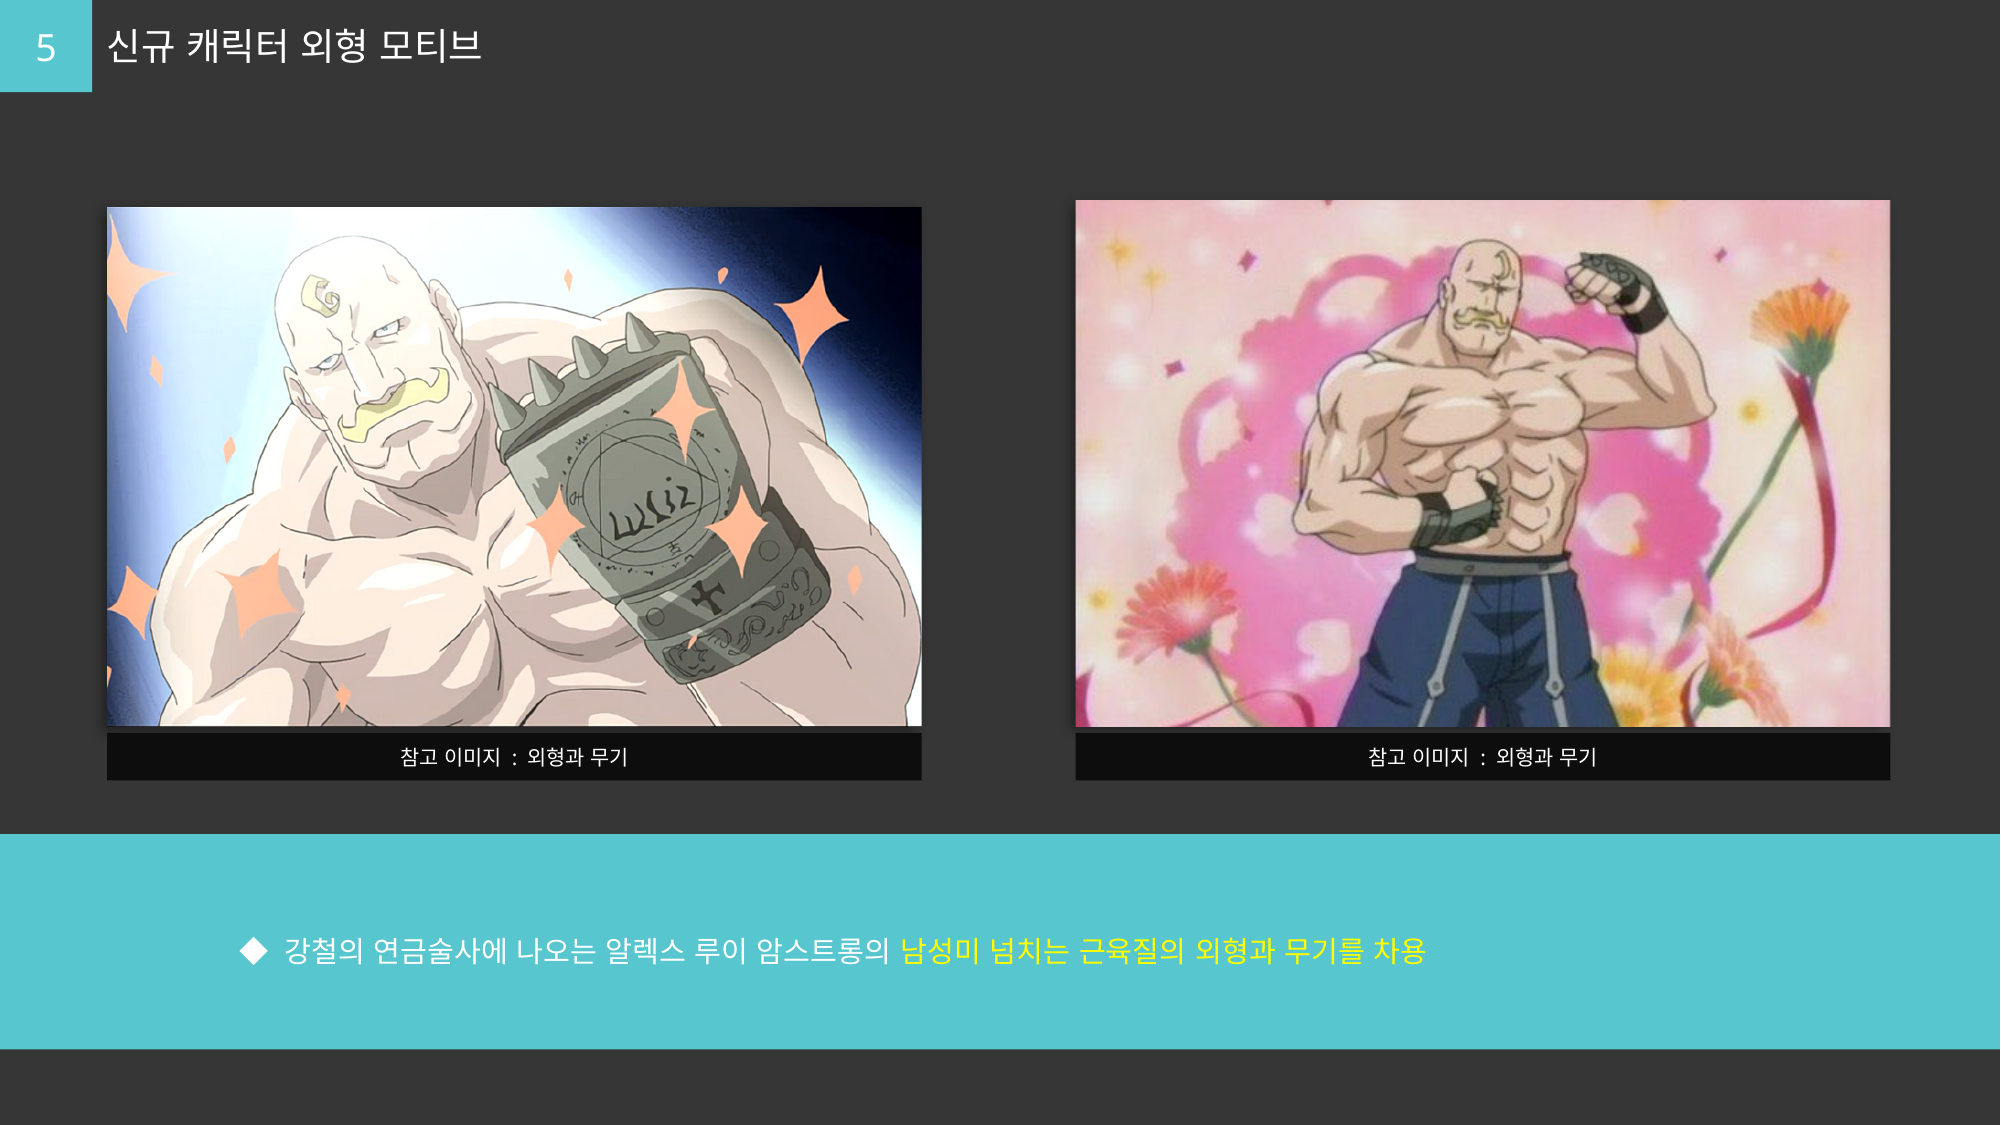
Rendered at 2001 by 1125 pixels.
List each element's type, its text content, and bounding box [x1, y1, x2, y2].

text_box 5 [0, 0, 93, 93]
text_box 참고 이미지 : 외형과 무기 [106, 732, 923, 781]
text_box 참고 이미지 : 외형과 무기 [1075, 732, 1891, 781]
text_box ◆ 강철의 연금술사에 나오는 알렉스 루이 암스트롱의 남성미 넘치는 근육질의 외형과 무기를 차용 [0, 833, 2000, 1050]
text_box 신규 캐릭터 외형 모티브 [92, 15, 604, 76]
picture [107, 207, 922, 727]
picture [1075, 200, 1891, 727]
